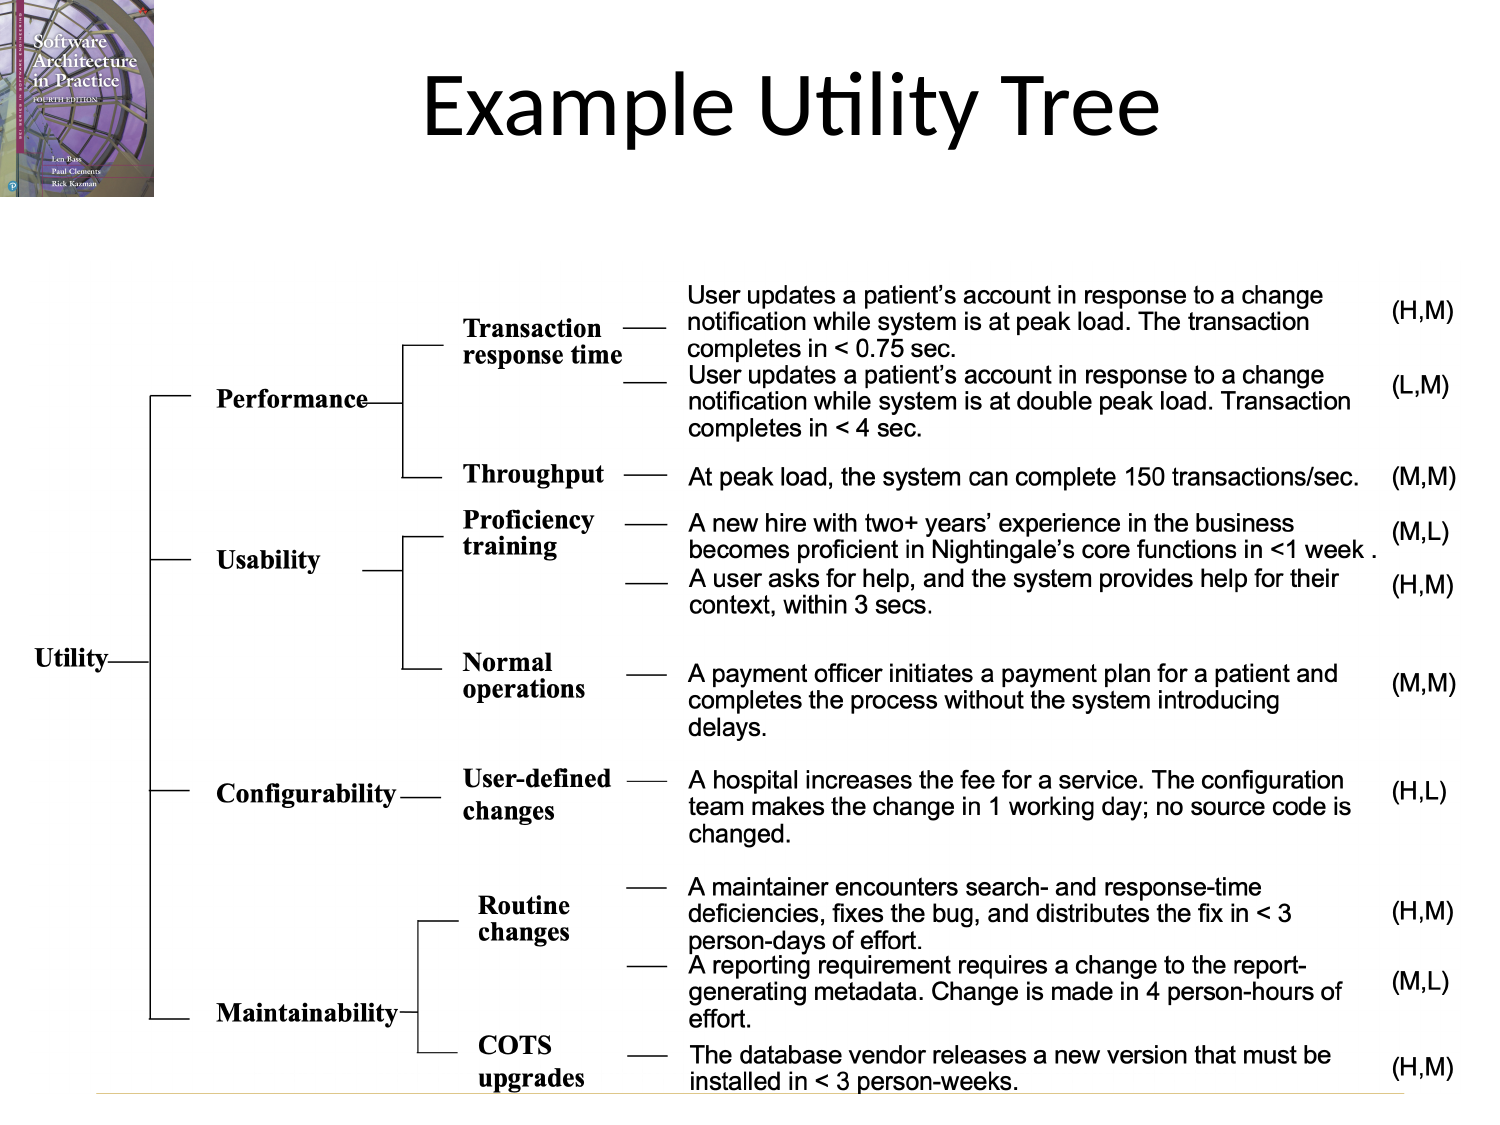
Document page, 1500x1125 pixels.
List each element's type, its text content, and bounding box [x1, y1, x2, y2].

picture [0, 0, 154, 197]
picture [29, 261, 1462, 1095]
title Example Utility Tree [159, 45, 1425, 173]
